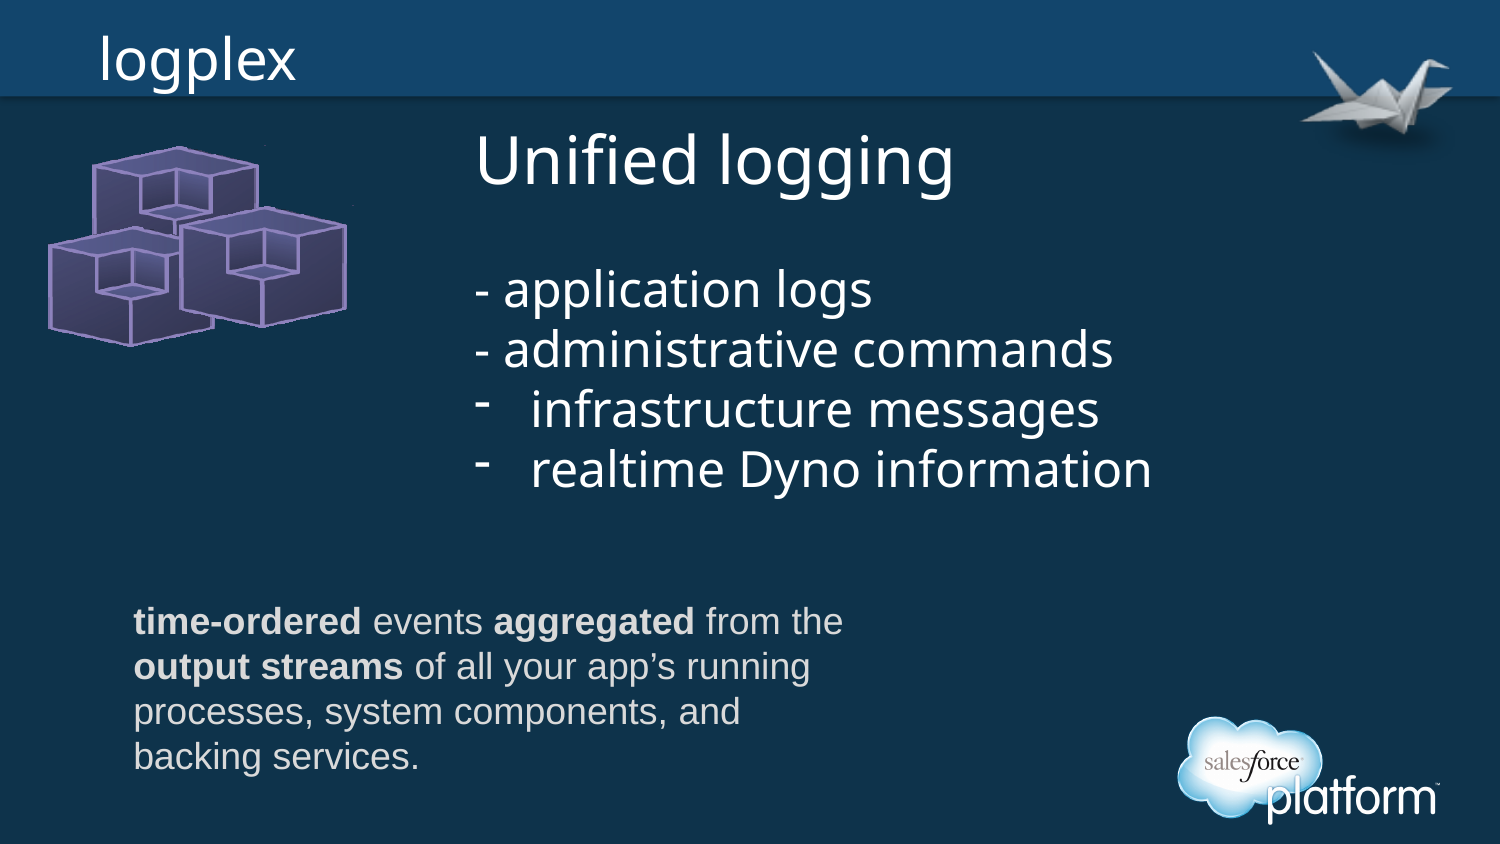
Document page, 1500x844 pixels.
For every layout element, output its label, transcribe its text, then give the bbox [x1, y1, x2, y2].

text_box time-ordered events aggregated from the output streams of all your app’s running processes, system components, and backing services. [118, 589, 869, 785]
title logplex [83, 7, 1434, 106]
picture [1294, 26, 1463, 173]
text_box Unified logging - application logs - administrative commands infrastructure messages realtime Dyno information [463, 112, 1343, 503]
picture [38, 145, 354, 349]
picture [1168, 702, 1450, 839]
